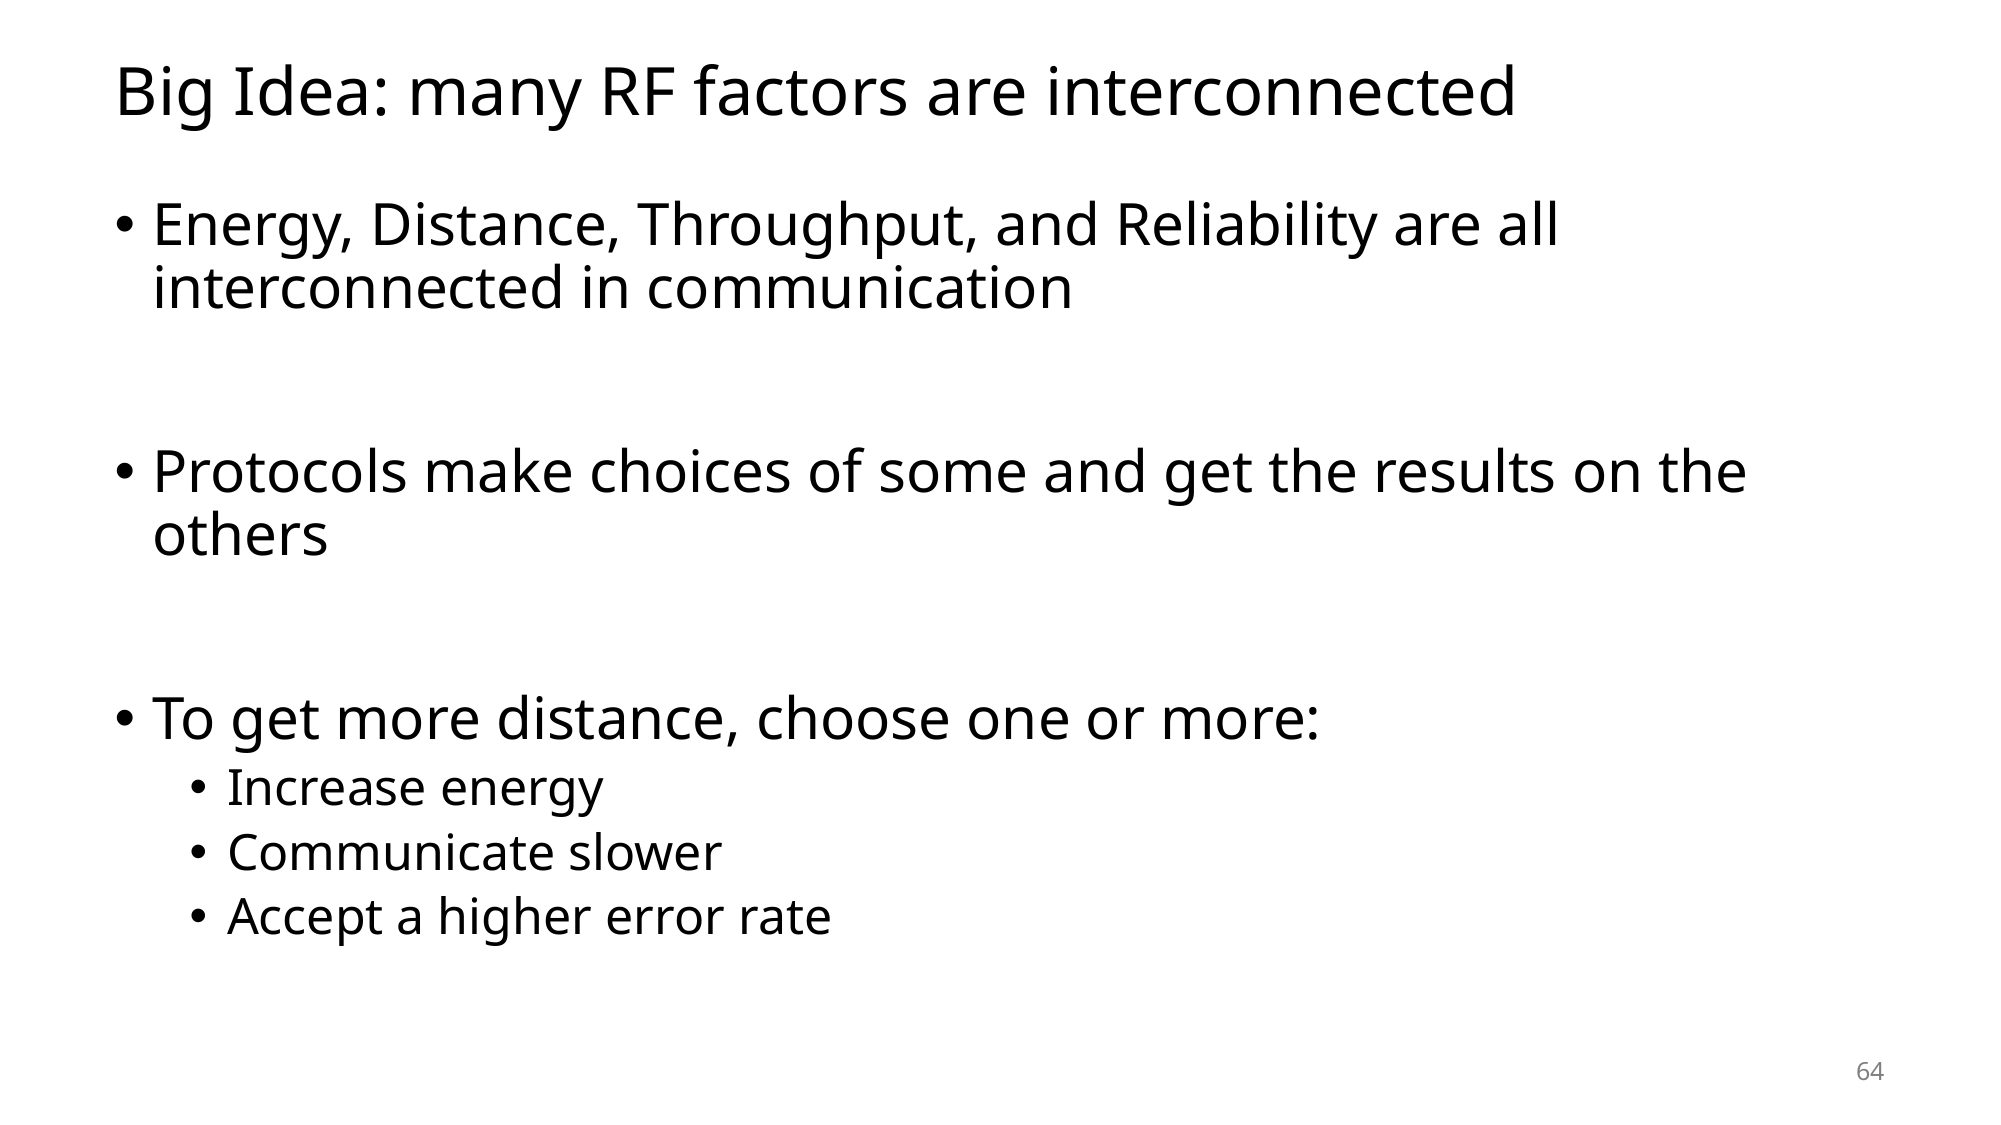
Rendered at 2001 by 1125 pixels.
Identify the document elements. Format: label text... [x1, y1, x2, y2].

list Energy, Distance, Throughput, and Reliability are all interconnected in communication Protocols make choices of some and get the results on the others To get more distance, choose one or more: Increase energy Communicate slower Accept a higher error rate [99, 187, 1900, 1013]
slide_number 64 [1749, 1042, 1900, 1103]
title Big Idea: many RF factors are interconnected [99, 37, 1900, 150]
